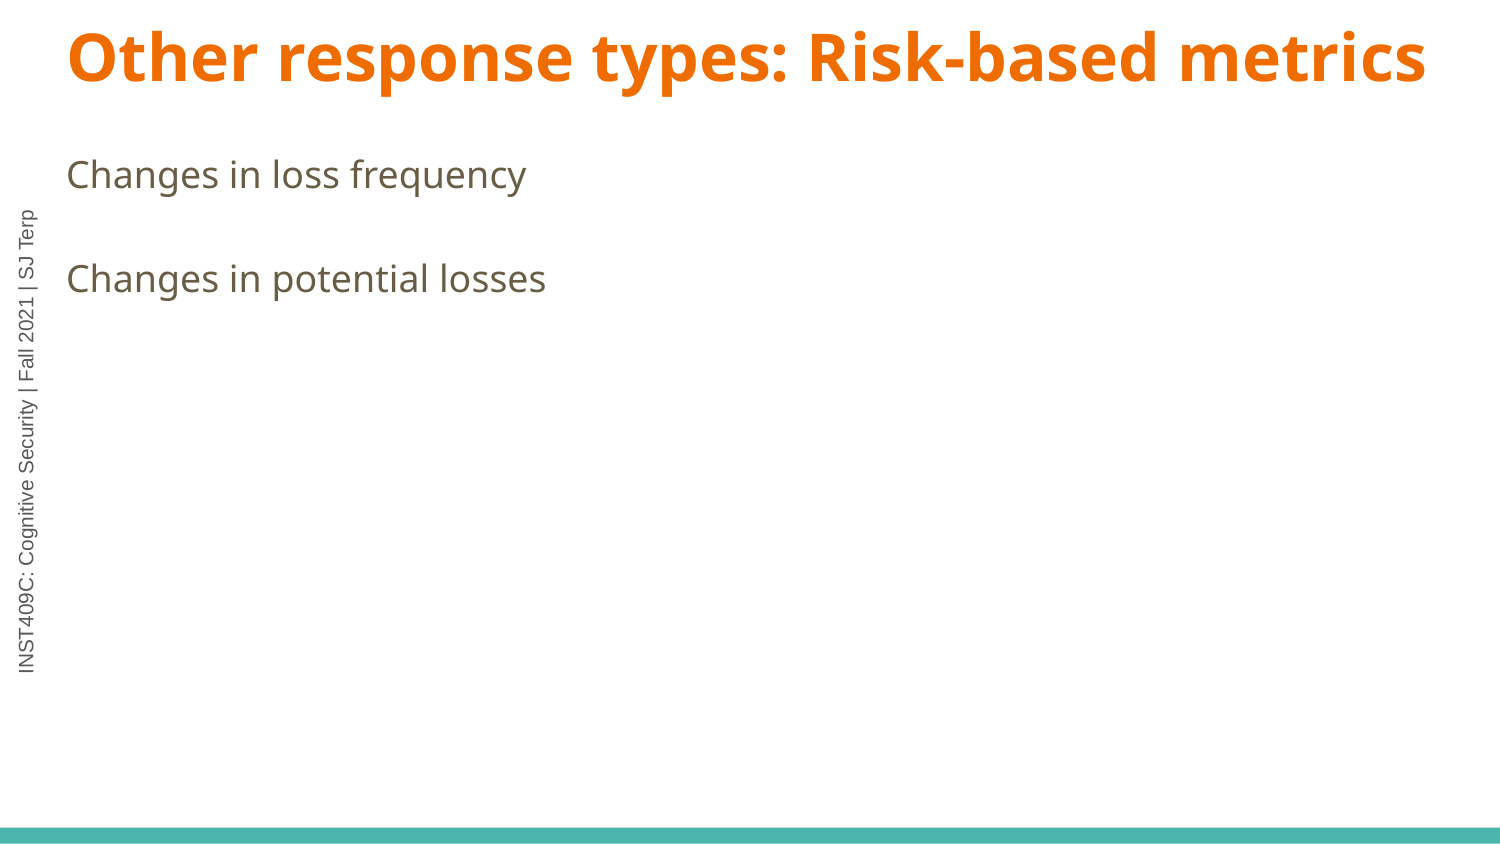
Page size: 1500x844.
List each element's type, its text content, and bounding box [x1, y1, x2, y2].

list Changes in loss frequency Changes in potential losses [51, 129, 1449, 750]
title Other response types: Risk-based metrics [51, 0, 1449, 116]
